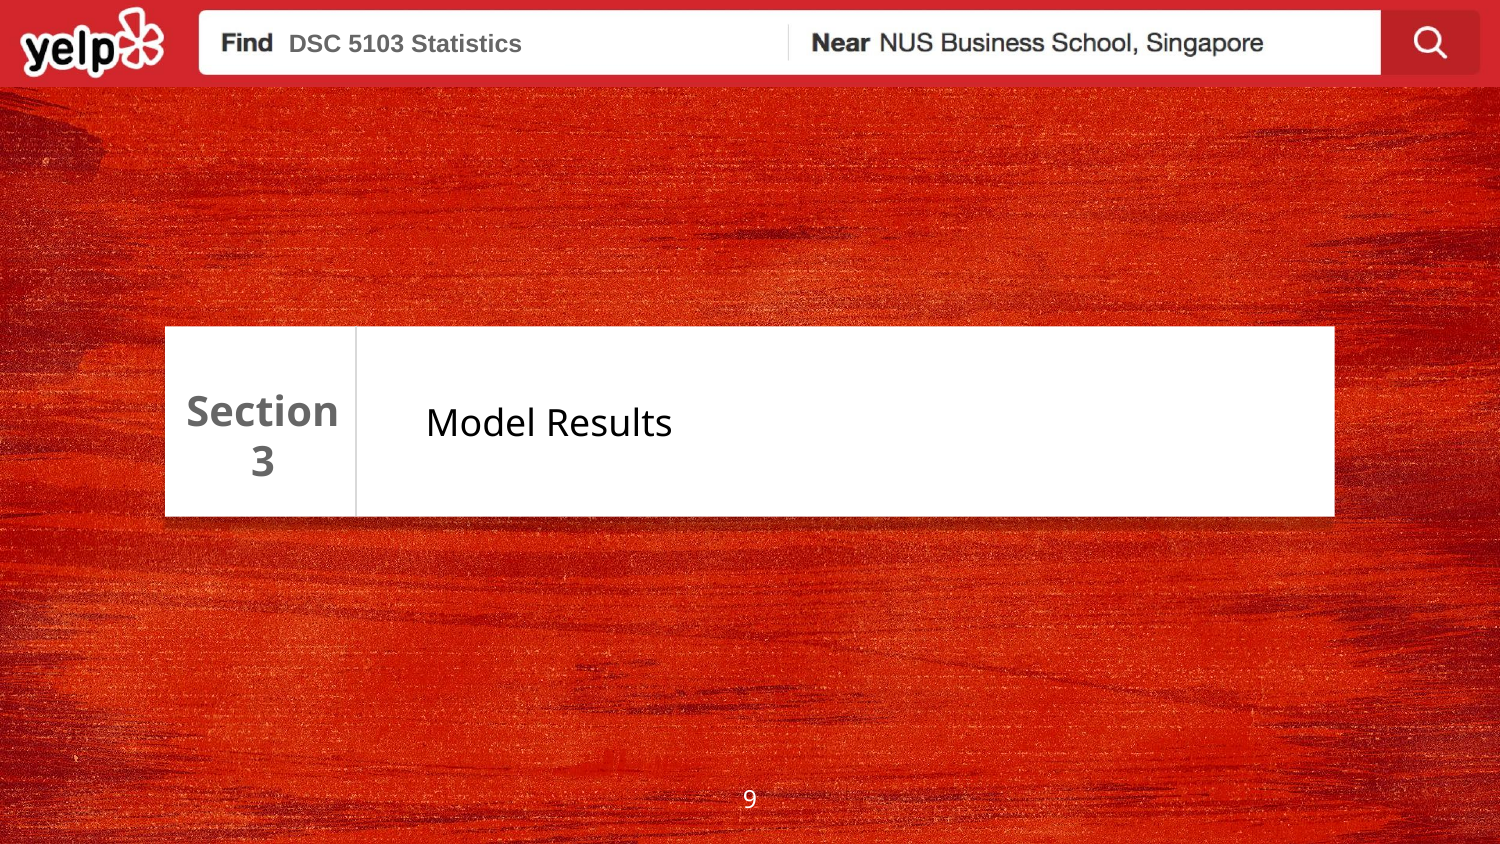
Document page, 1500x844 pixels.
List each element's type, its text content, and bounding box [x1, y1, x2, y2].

slide_number 9 [705, 756, 795, 844]
title Model Results [410, 326, 1335, 517]
subtitle Section 3 [142, 339, 384, 530]
picture [0, 0, 1500, 844]
